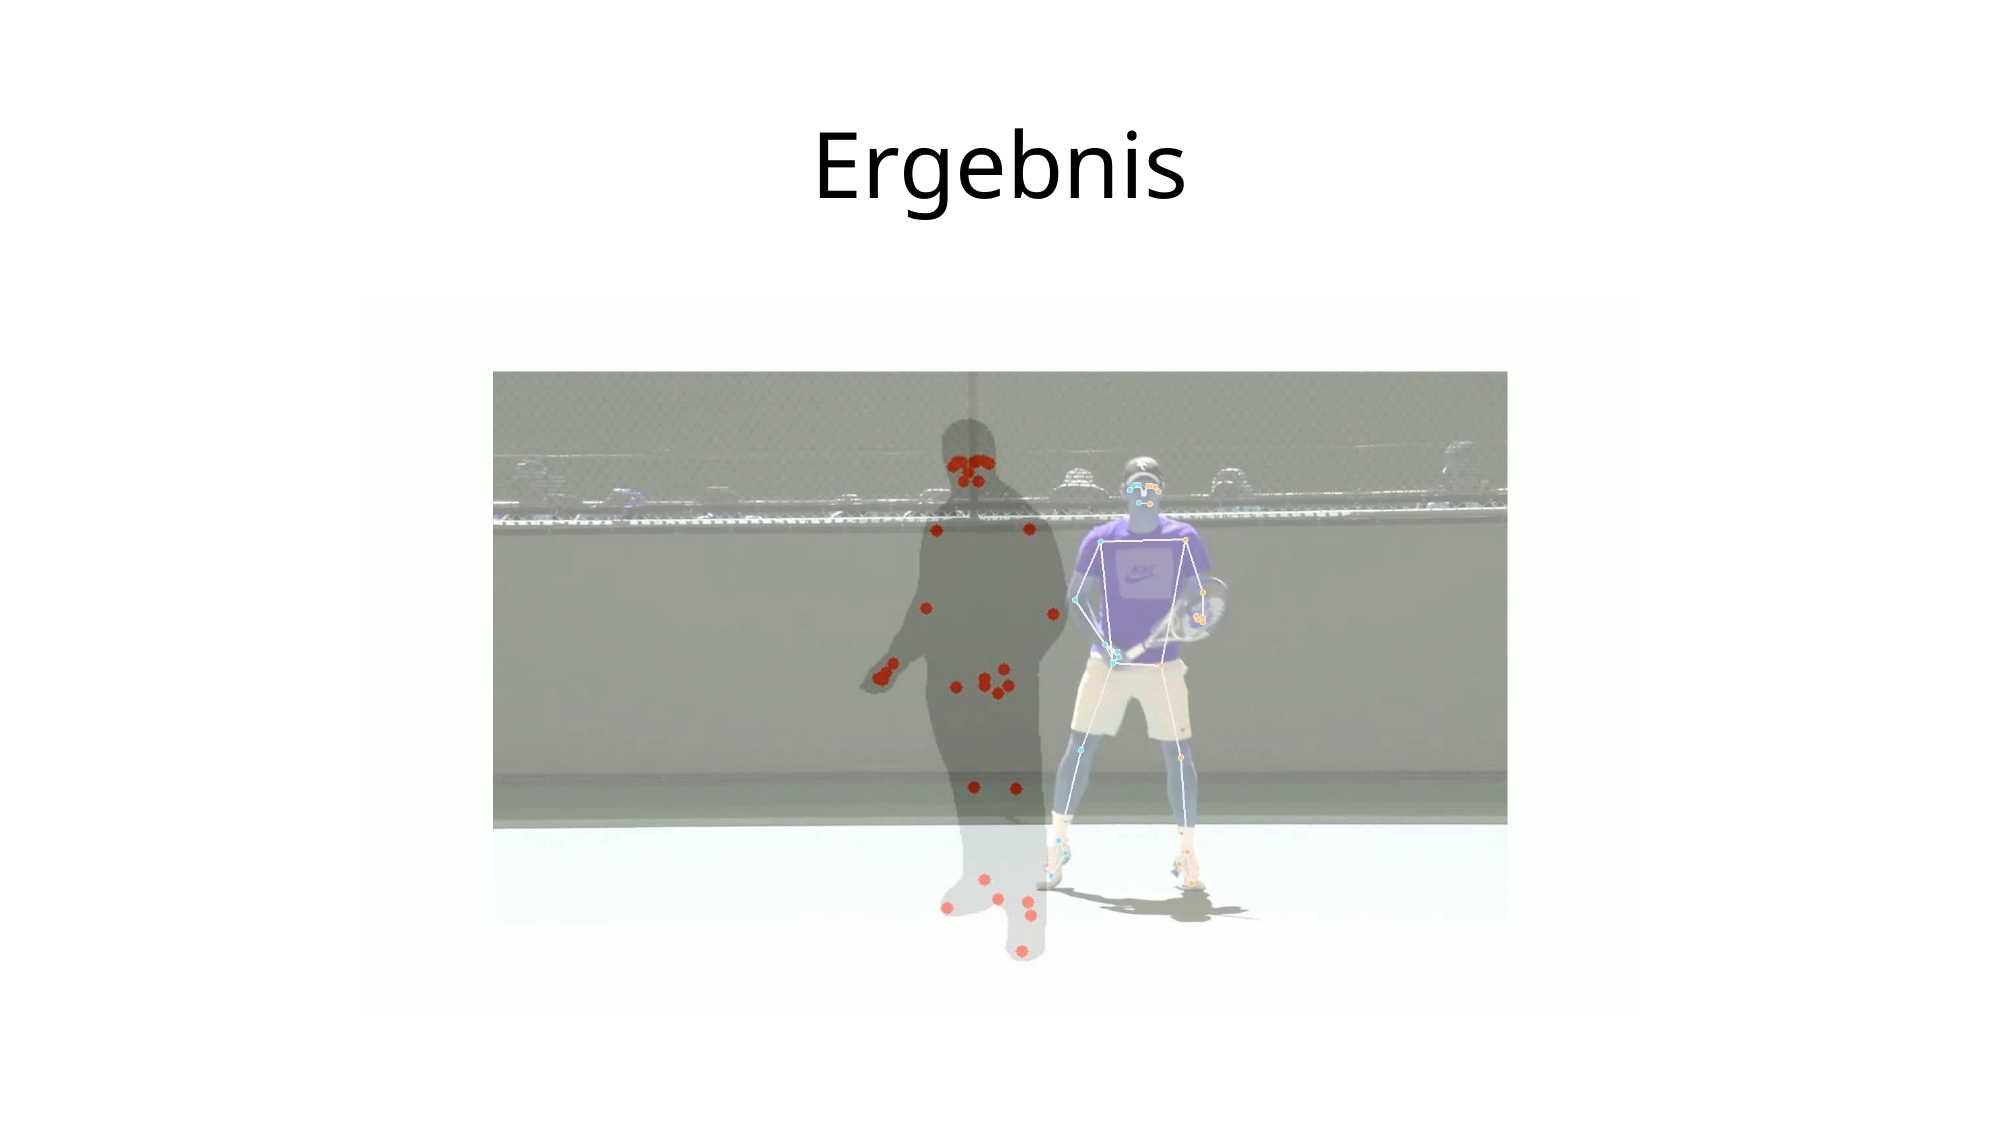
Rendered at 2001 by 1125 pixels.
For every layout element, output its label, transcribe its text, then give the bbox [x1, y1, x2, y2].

title Ergebnis [137, 59, 1863, 278]
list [364, 298, 1635, 1014]
